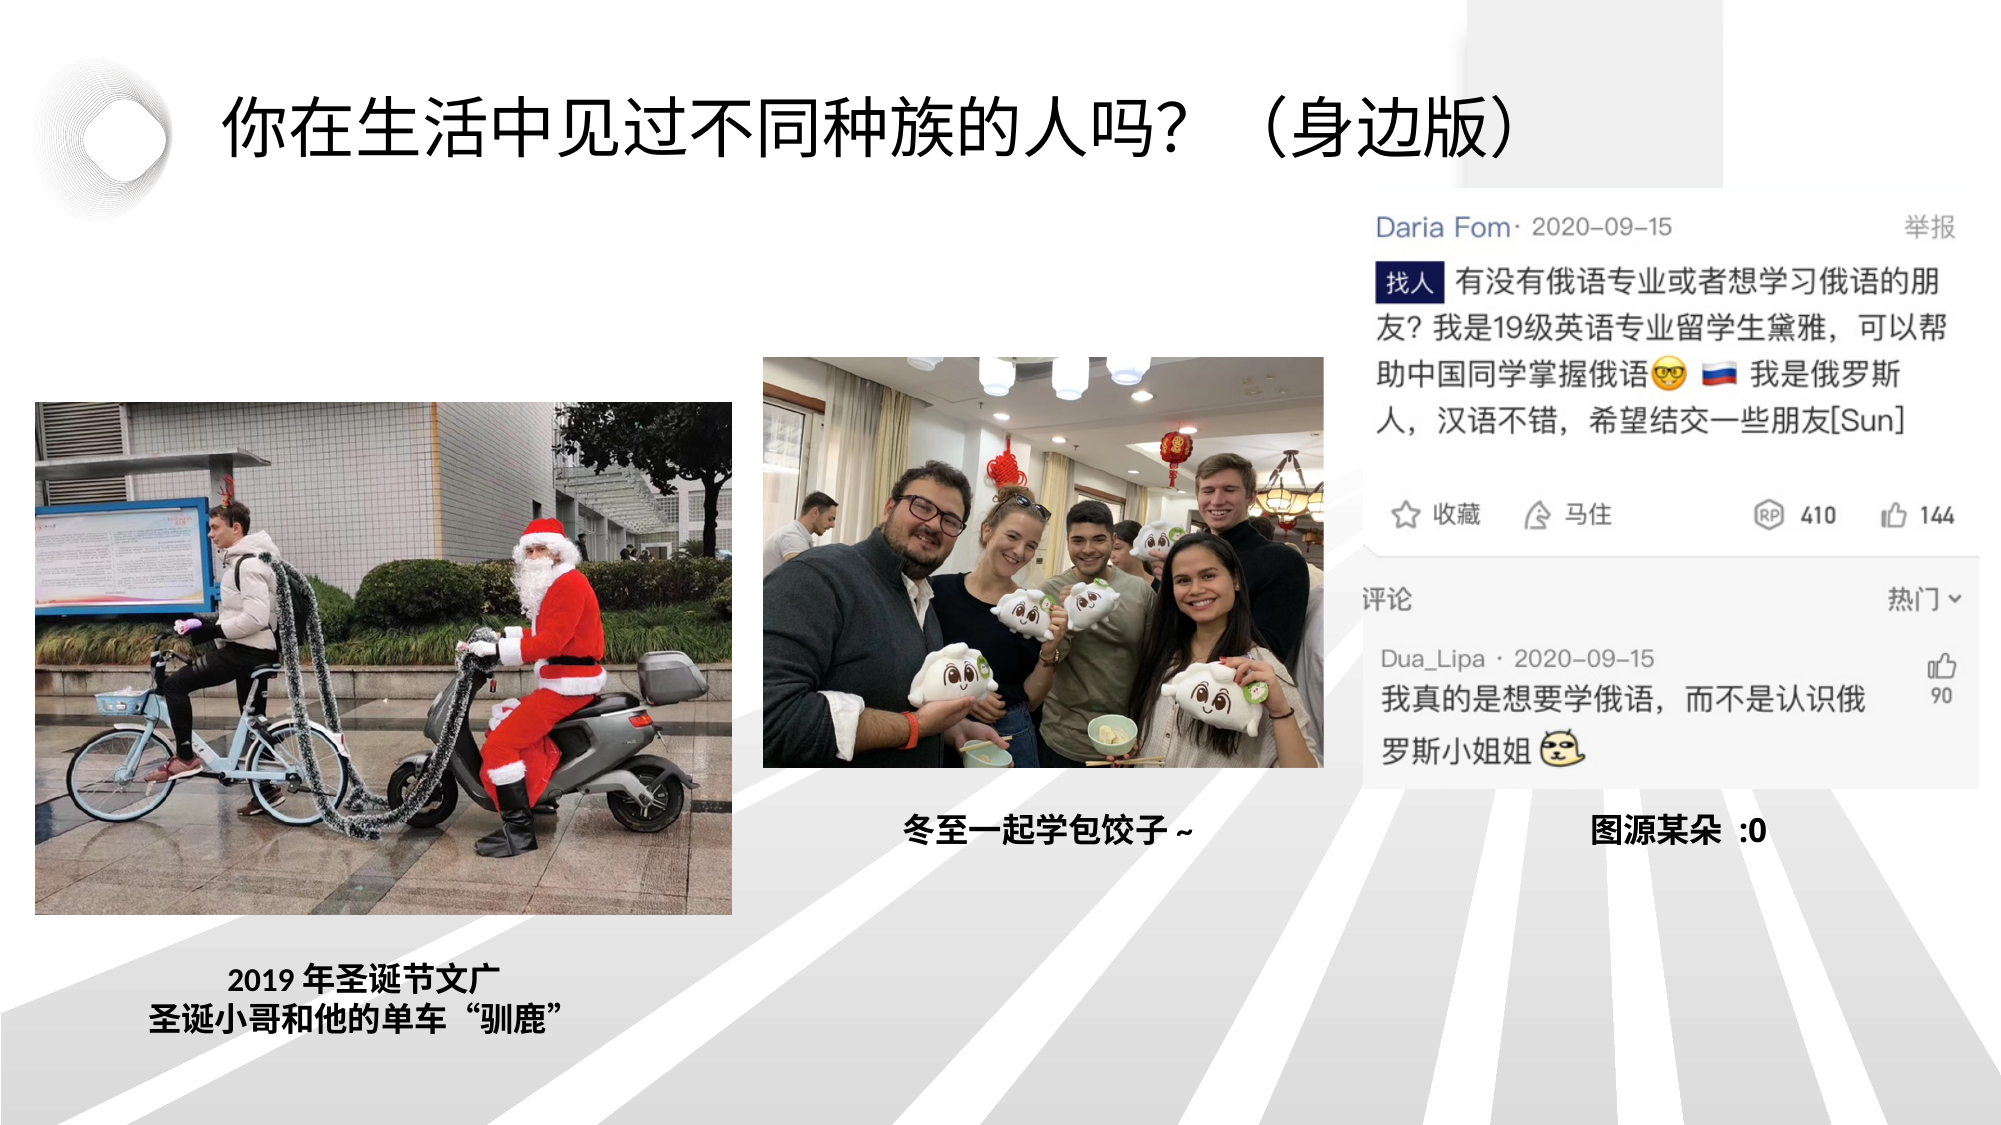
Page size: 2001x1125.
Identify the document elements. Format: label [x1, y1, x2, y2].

text_box [1466, 0, 1724, 188]
picture [1362, 188, 1980, 789]
picture [763, 357, 1324, 768]
text_box [34, 58, 1578, 221]
text_box [1, 379, 2000, 1125]
picture [35, 402, 732, 915]
